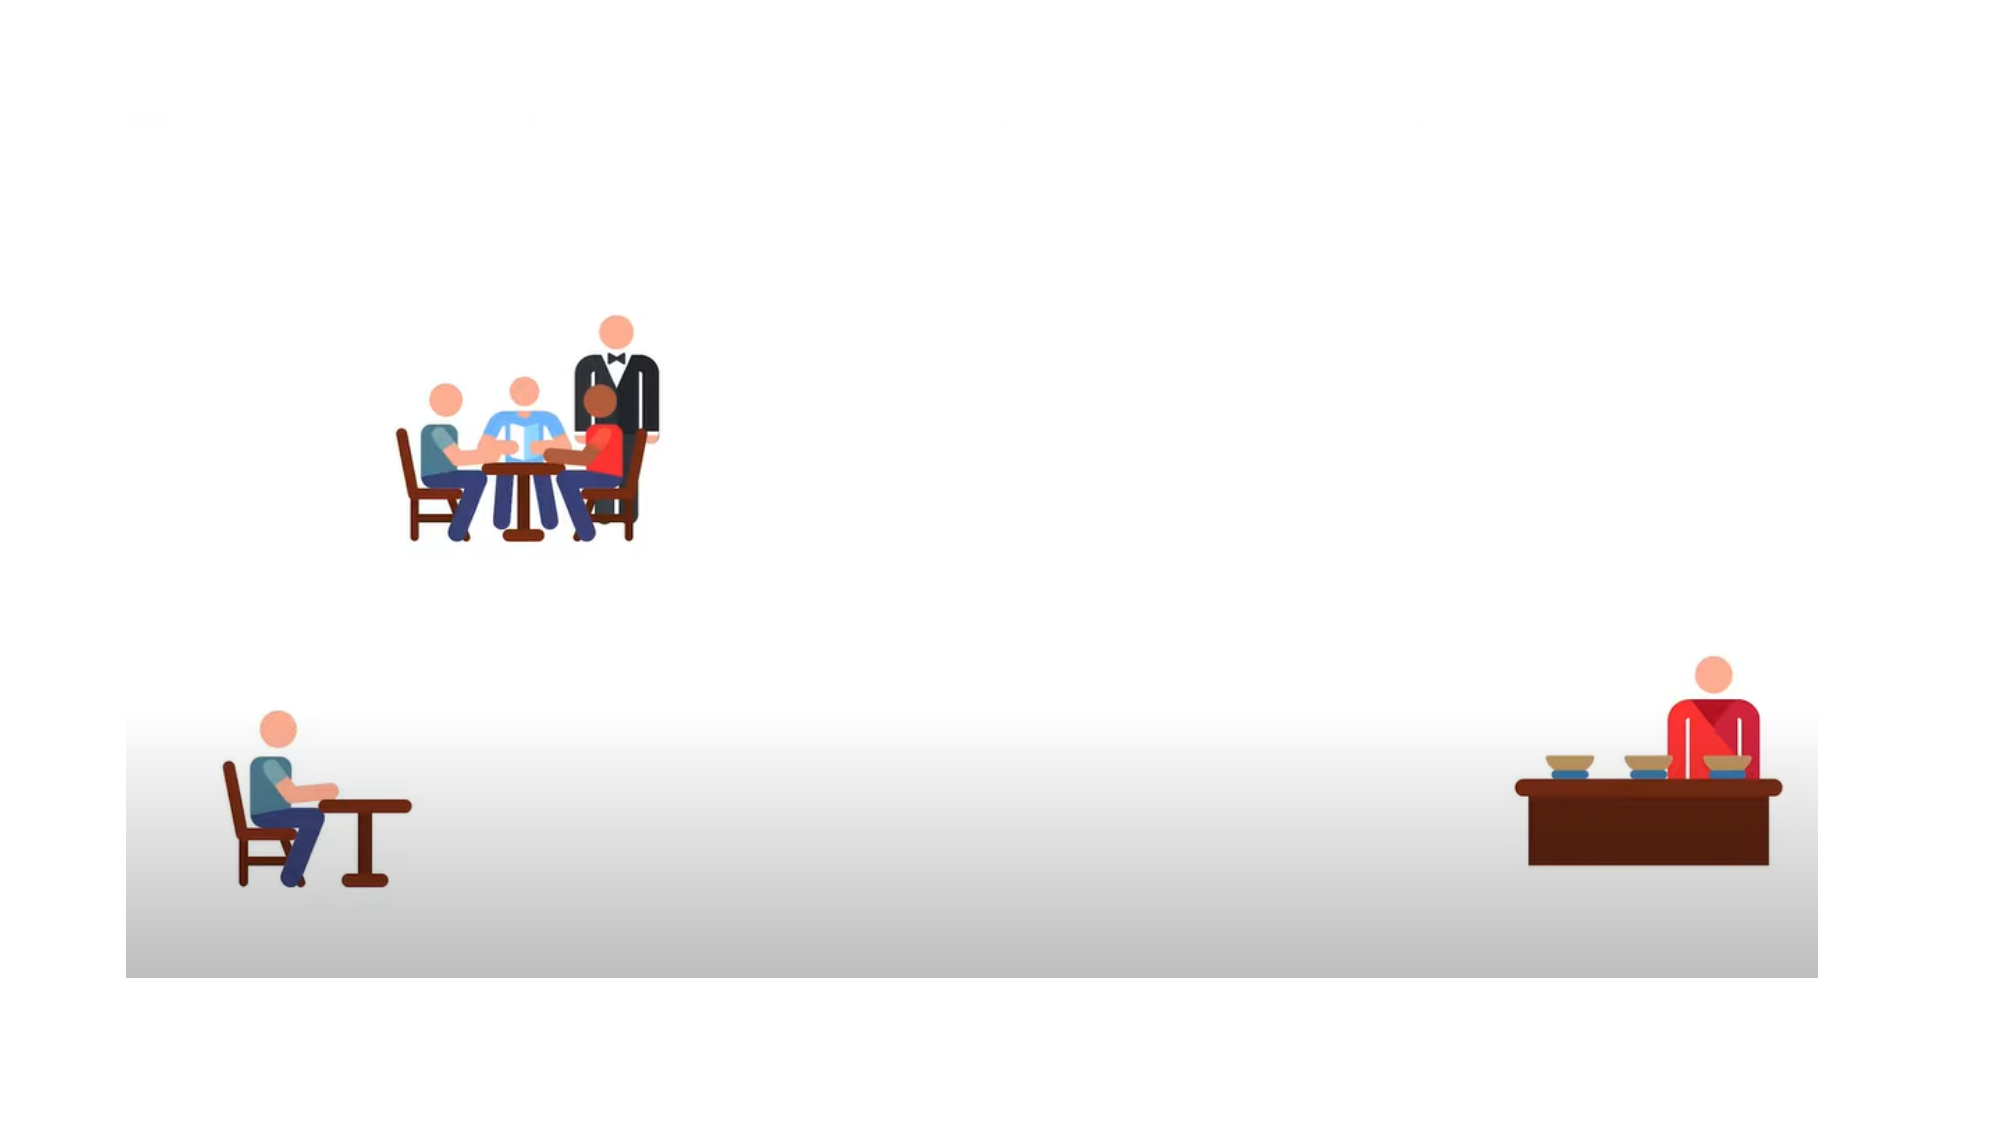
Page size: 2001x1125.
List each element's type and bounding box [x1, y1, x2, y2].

picture [126, 117, 1818, 978]
